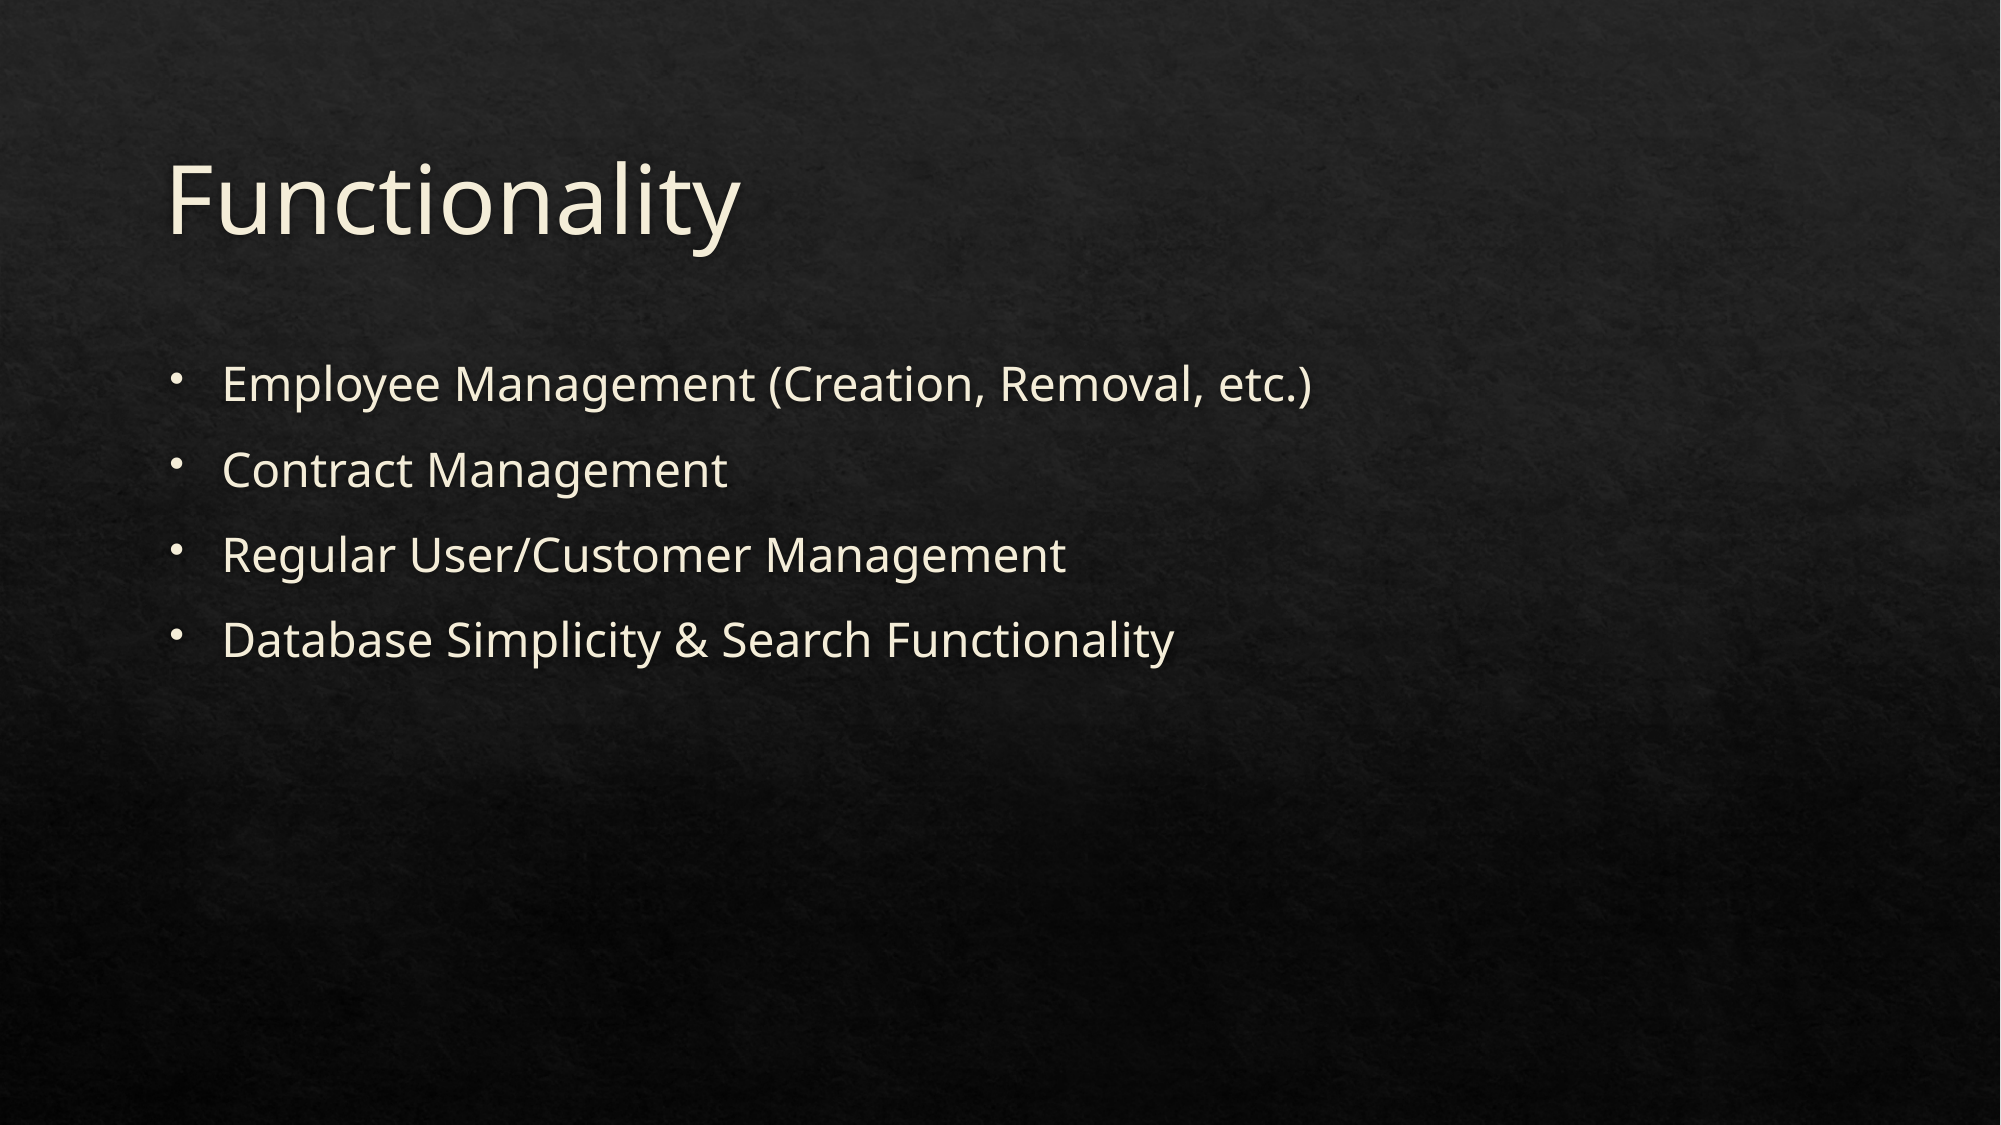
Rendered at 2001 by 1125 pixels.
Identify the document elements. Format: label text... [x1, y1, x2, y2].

title Functionality [149, 99, 1849, 307]
list Employee Management (Creation, Removal, etc.) Contract Management Regular User/Customer Management Database Simplicity & Search Functionality [149, 340, 1849, 950]
